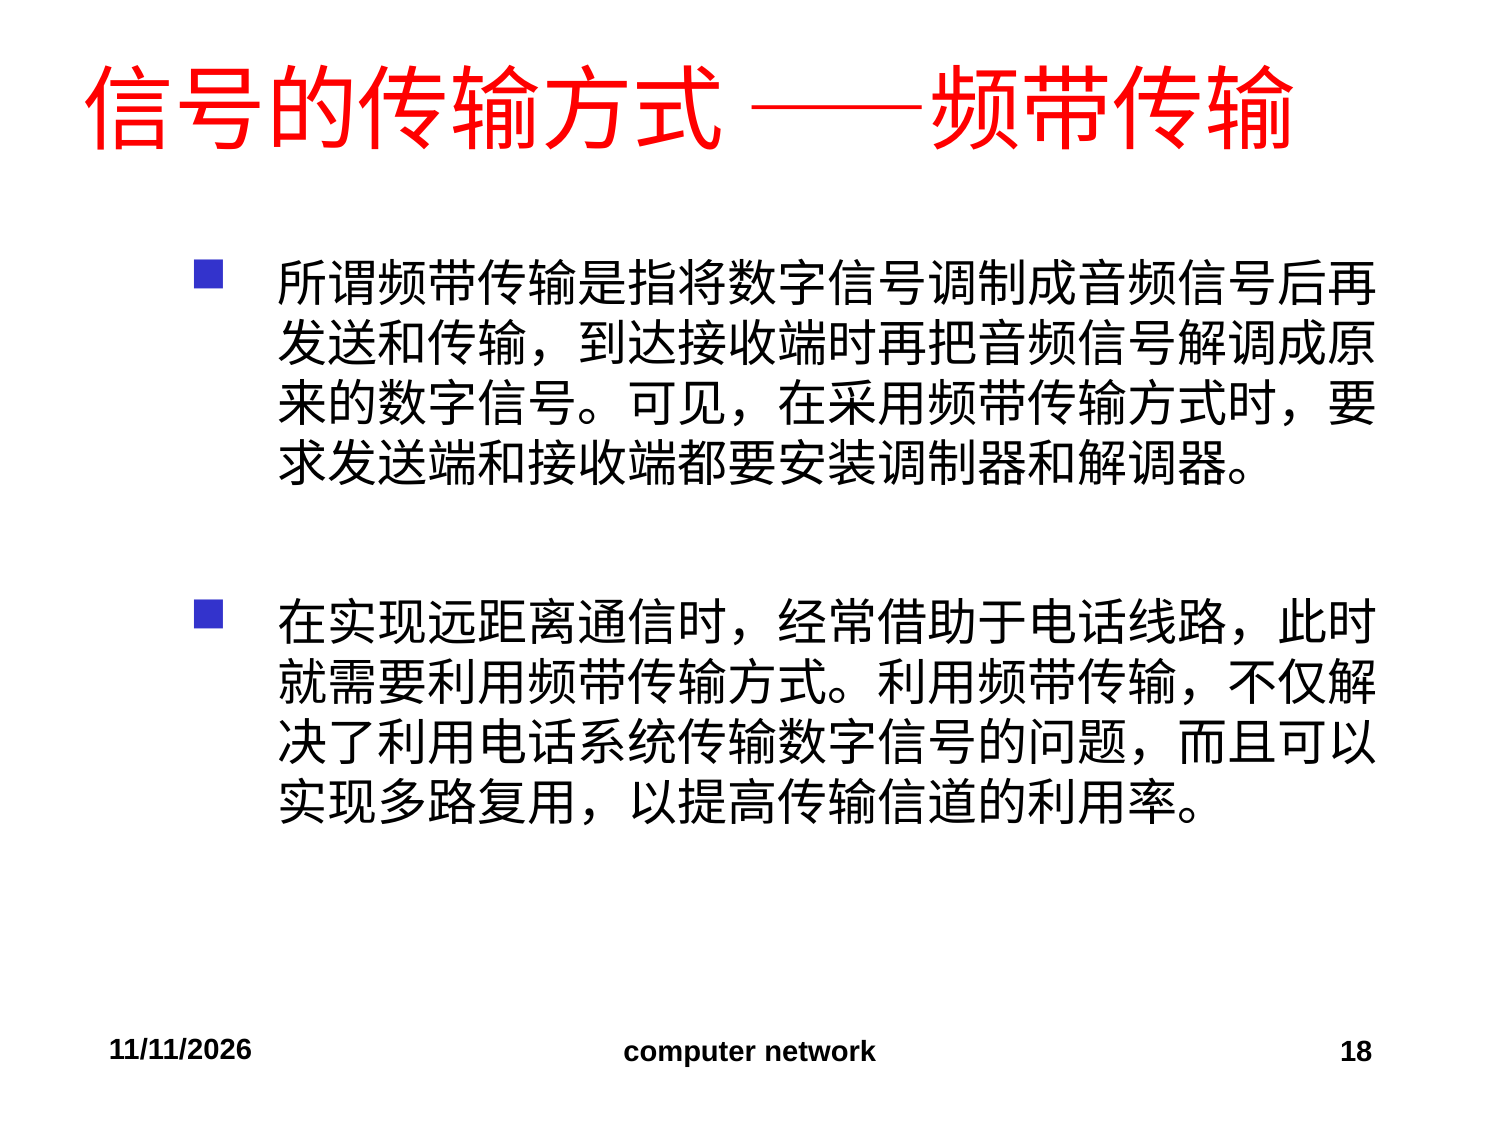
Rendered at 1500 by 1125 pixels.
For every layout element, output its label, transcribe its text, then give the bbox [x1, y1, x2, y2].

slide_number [93, 1022, 407, 1098]
footer computer network [512, 1025, 988, 1100]
list 所谓频带传输是指将数字信号调制成音频信号后再发送和传输，到达接收端时再把音频信号解调成原来的数字信号。可见，在采用频带传输方式时，要求发送端和接收端都要安装调制器和解调器。 在实现远距离通信时，经常借助于电话线路，此时就需要利用频带传输方式。利用频带传输，不仅解决了利用电话系统传输数字信号的问题，而且可以实现多路复用，以提高传输信道的利用率。 [99, 243, 1400, 988]
title 信号的传输方式 ——频带传输 [32, 31, 1347, 181]
slide_number 18 [1074, 1025, 1388, 1100]
